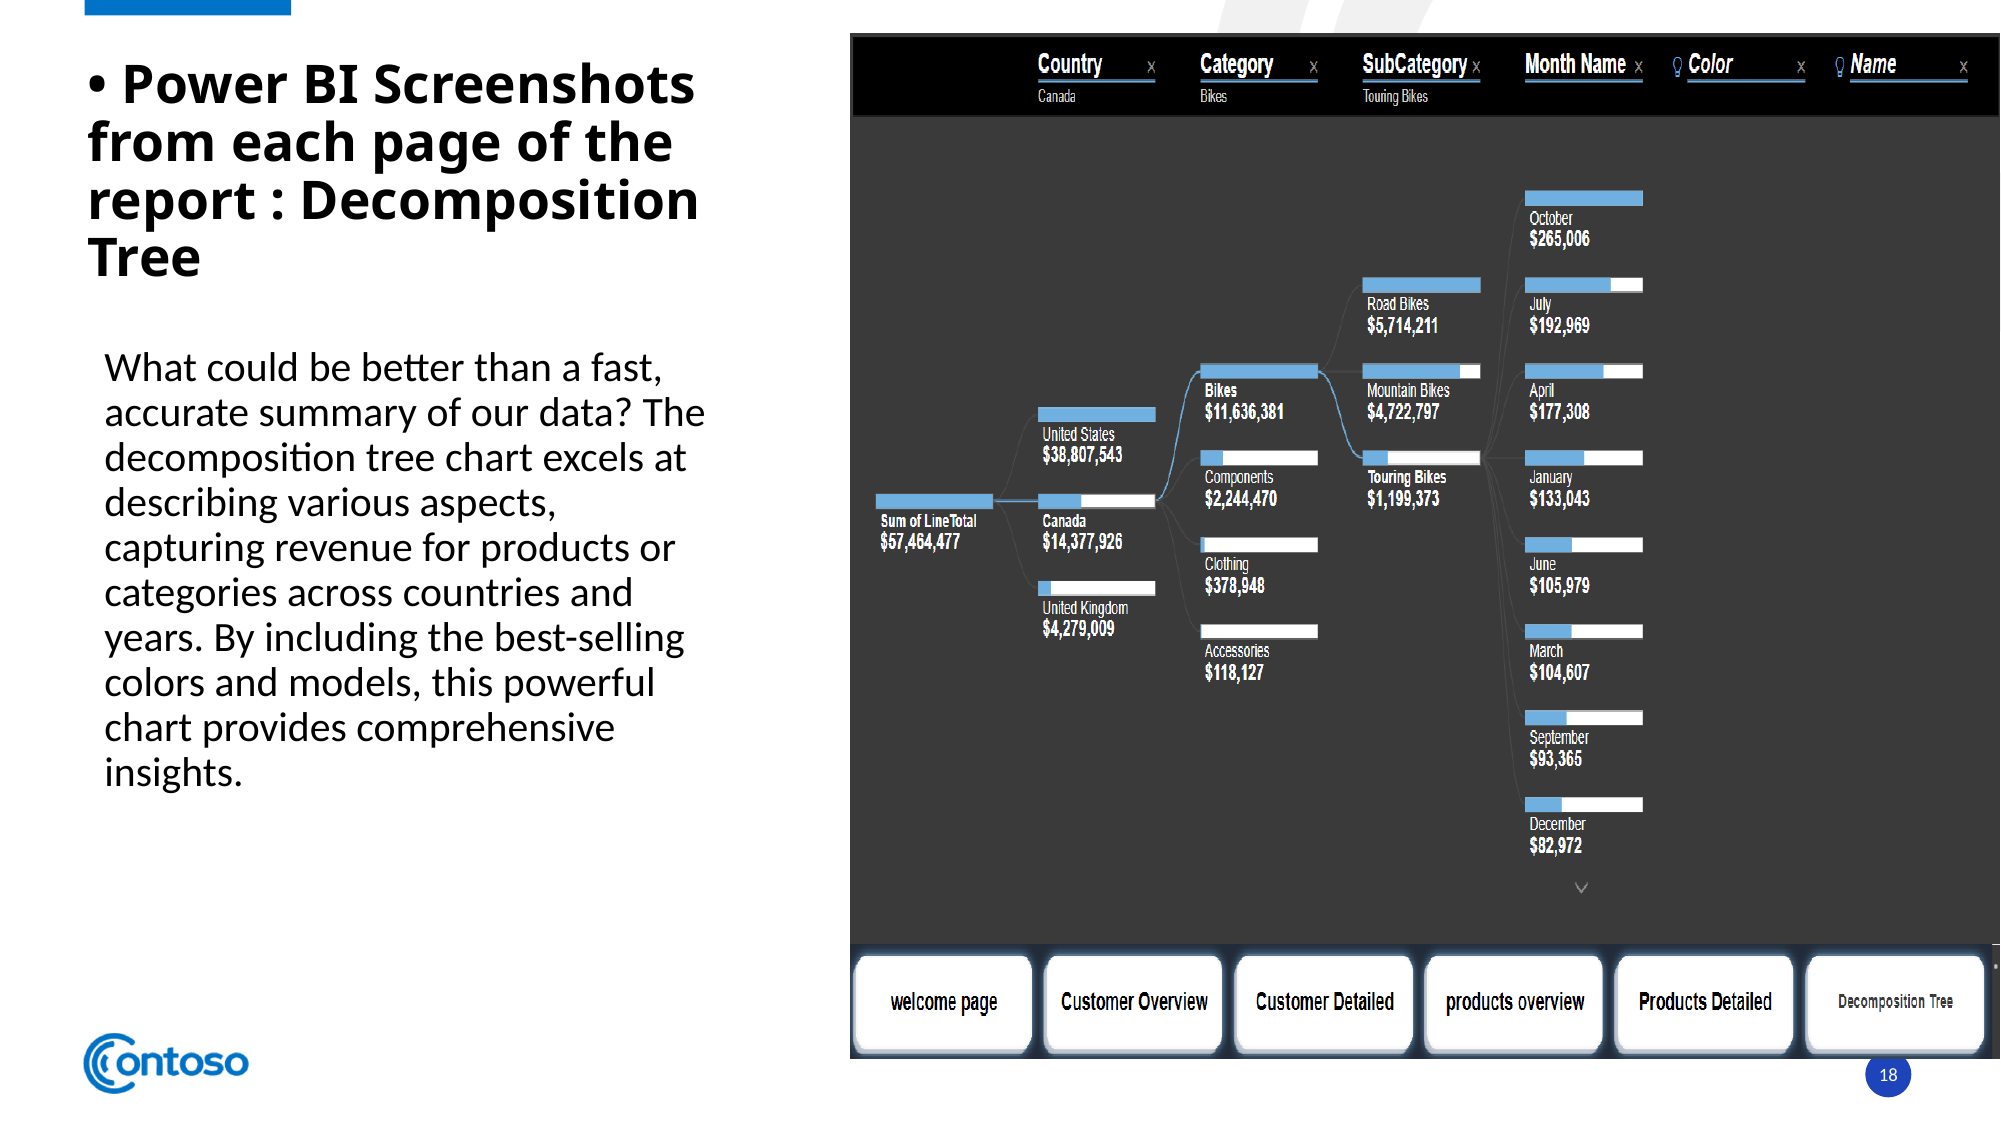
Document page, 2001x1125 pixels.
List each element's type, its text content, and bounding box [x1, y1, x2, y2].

list What could be better than a fast, accurate summary of our data? The decomposition tree chart excels at describing various aspects, capturing revenue for products or categories across countries and years. By including the best-selling colors and models, this powerful chart provides comprehensive insights. [89, 337, 735, 1015]
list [850, 33, 2000, 1059]
picture [77, 1027, 254, 1095]
title • Power BI Screenshots from each page of the report : Decomposition Tree [72, 33, 718, 296]
slide_number 18 [1864, 1059, 1913, 1090]
